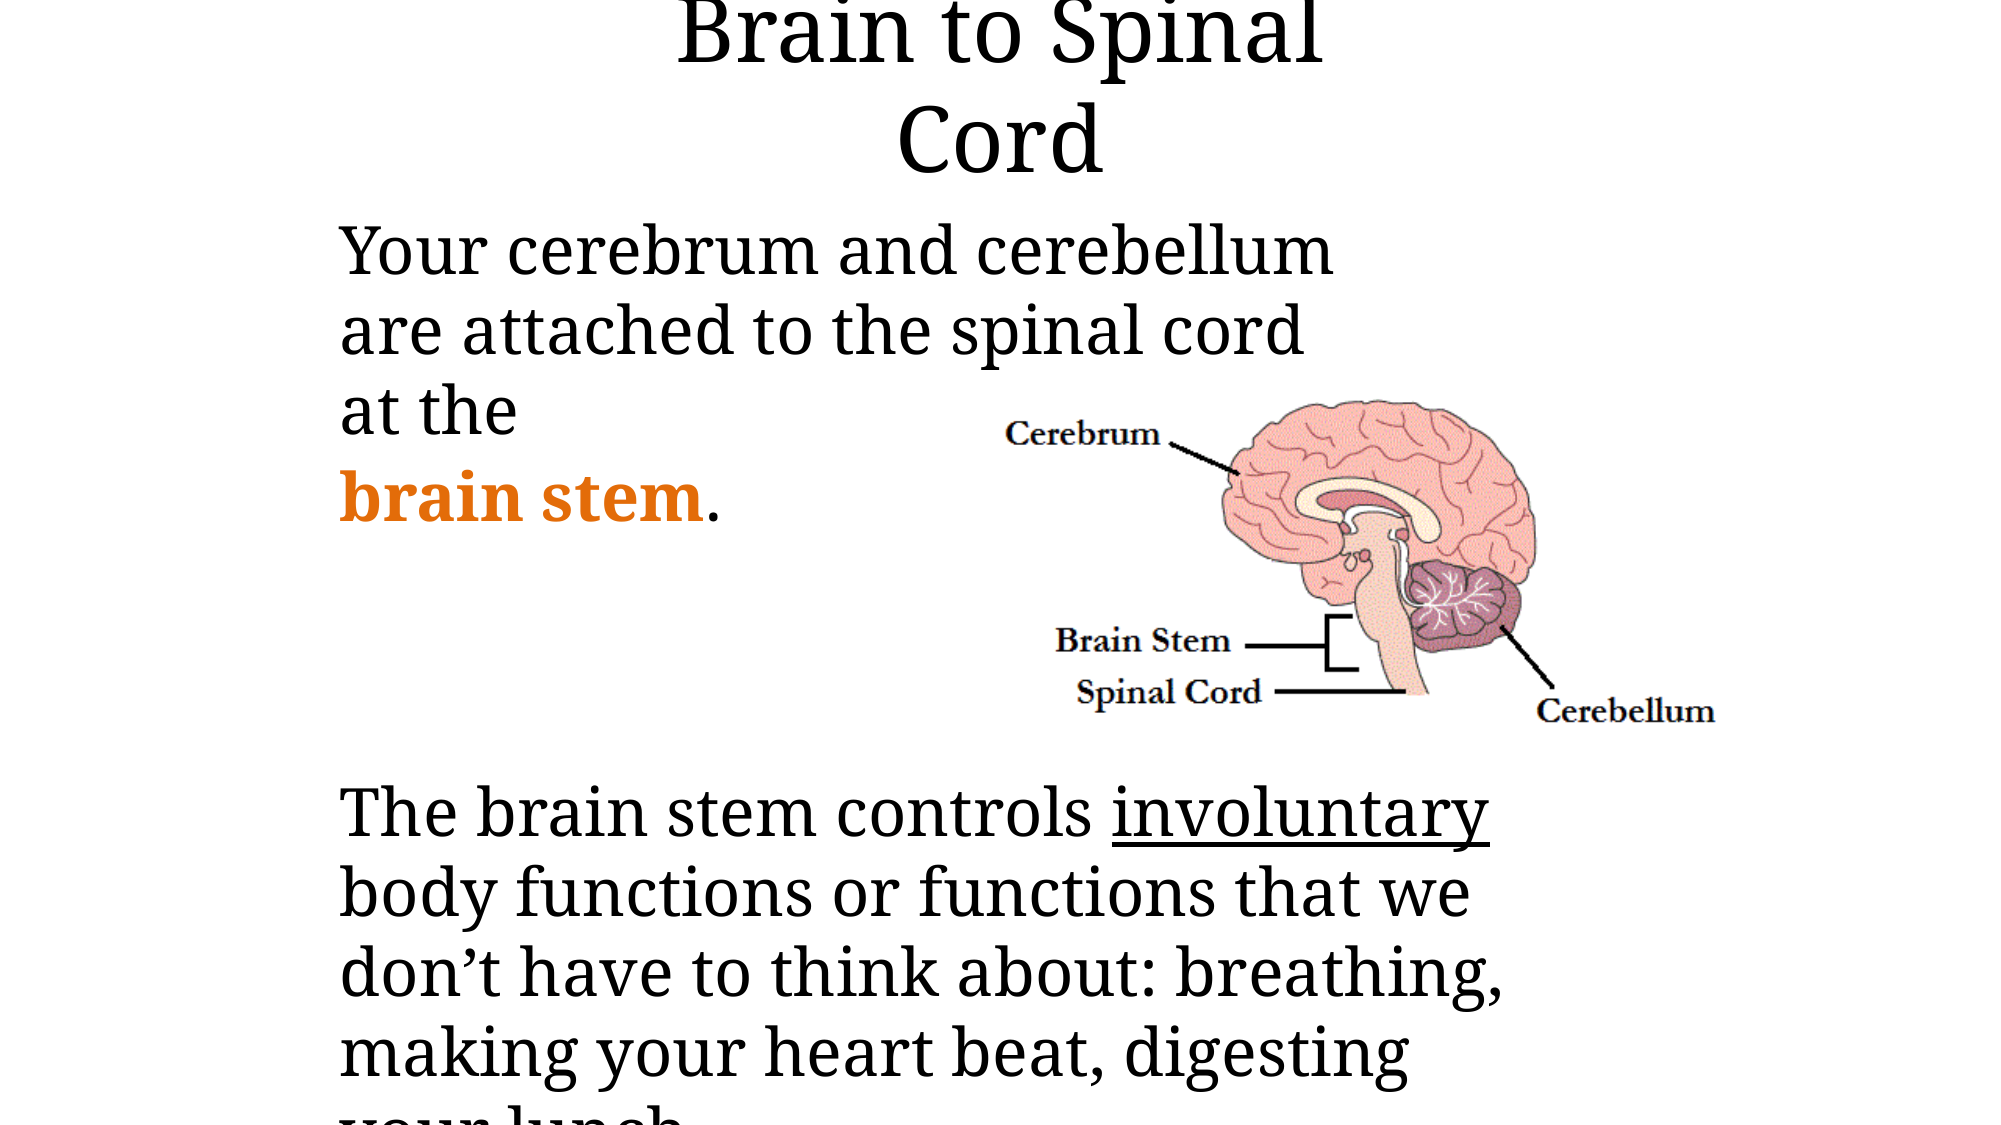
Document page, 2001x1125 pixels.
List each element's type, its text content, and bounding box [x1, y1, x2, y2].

list Your cerebrum and cerebellum are attached to the spinal cord at the brain stem. [324, 200, 1375, 738]
text_box Brain to Spinal Cord [612, 0, 1388, 163]
picture [988, 387, 1726, 738]
text_box The brain stem controls involuntary body functions or functions that we don’t have to think about: breathing, making your heart beat, digesting your lunch… [324, 762, 1571, 1101]
